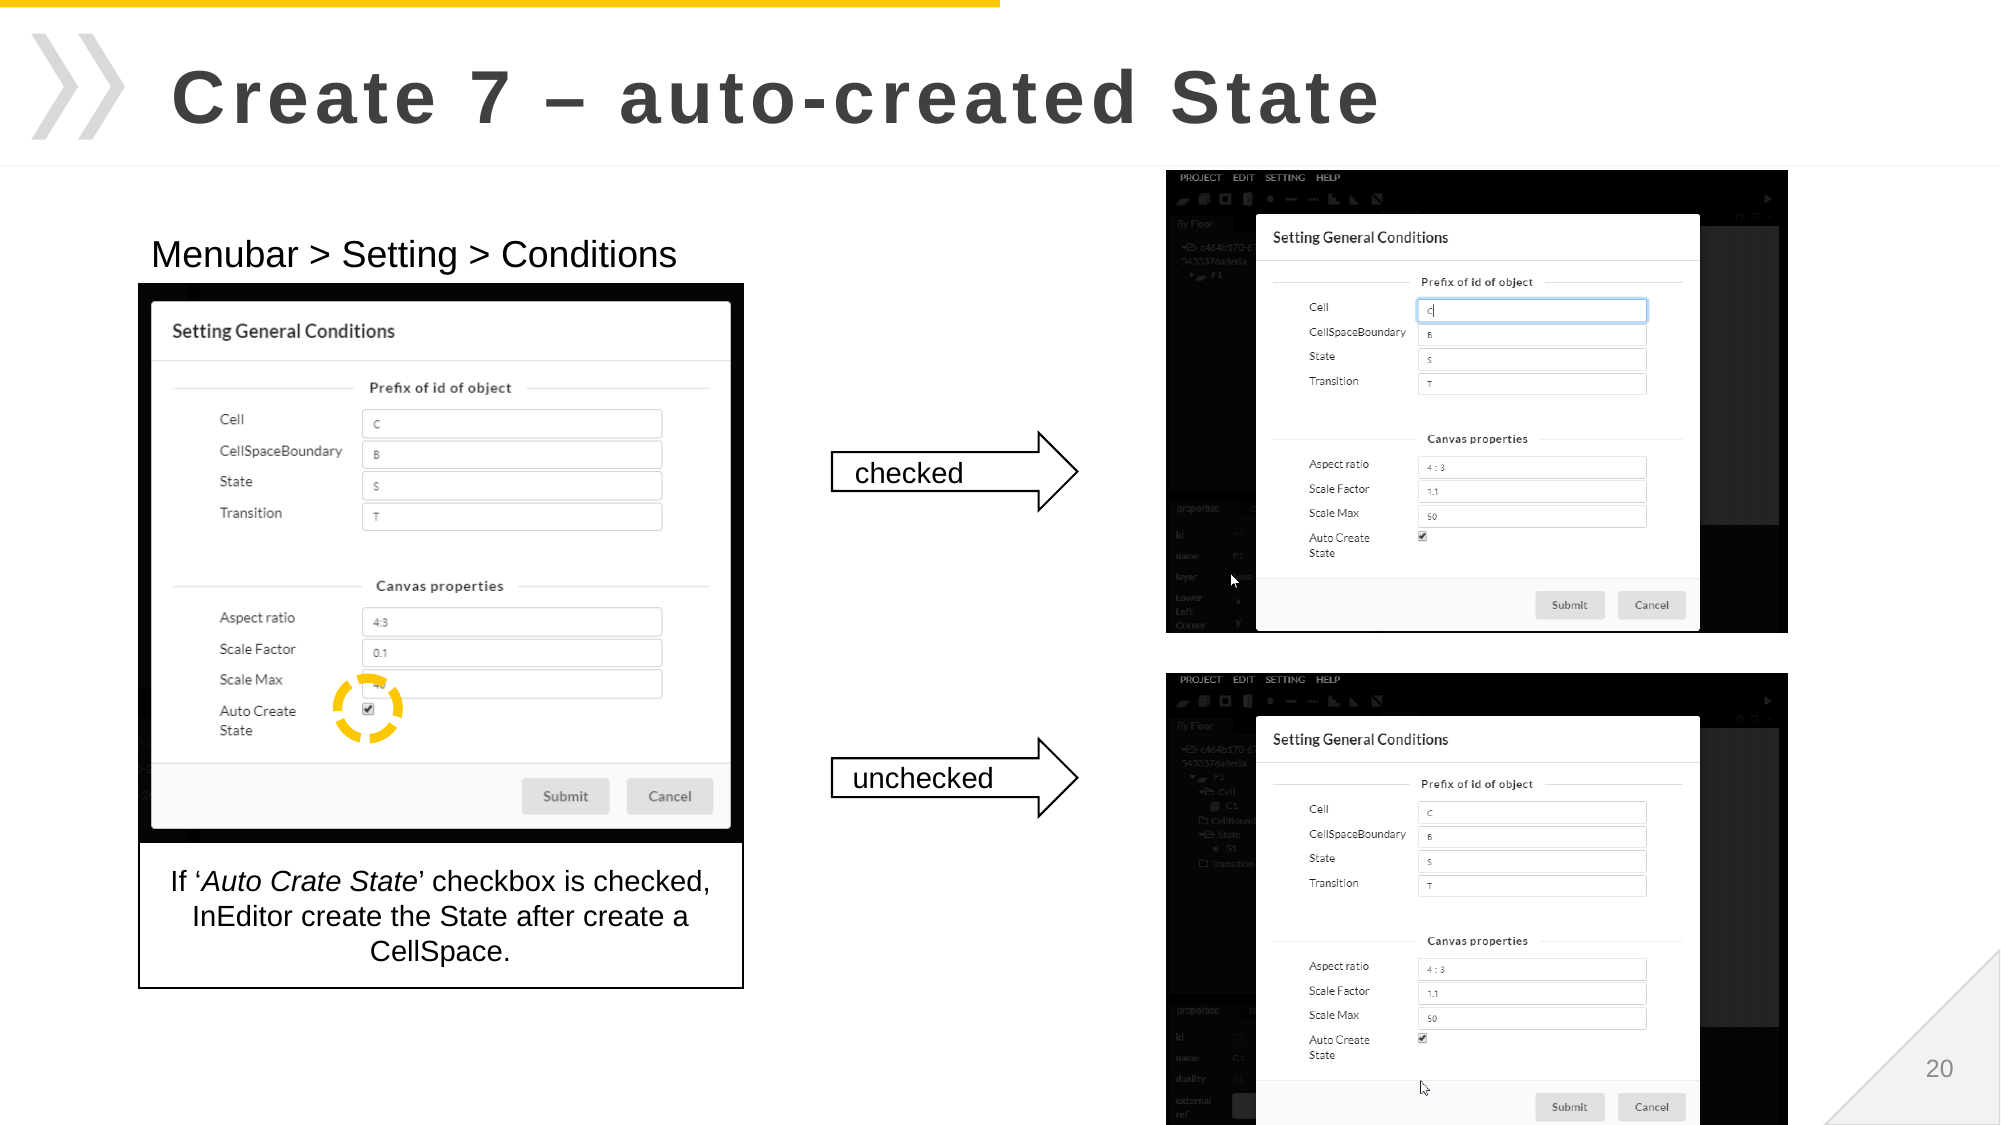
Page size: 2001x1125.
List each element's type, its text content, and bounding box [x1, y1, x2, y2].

text_box If ‘Auto Crate State’ checkbox is checked, InEditor create the State after create a CellSpace. [138, 842, 744, 989]
text_box [980, 430, 1079, 513]
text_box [1166, 673, 1788, 1125]
picture [138, 283, 744, 842]
text_box Menubar > Setting > Conditions [118, 222, 711, 283]
slide_number 20 [1788, 1037, 1969, 1098]
text_box [830, 757, 837, 799]
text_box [1166, 170, 1788, 673]
text_box [830, 451, 840, 493]
text_box checked [840, 446, 980, 497]
title Create 7 – auto-created State [156, 39, 1882, 159]
text_box [1010, 736, 1079, 820]
text_box unchecked [837, 752, 1010, 803]
